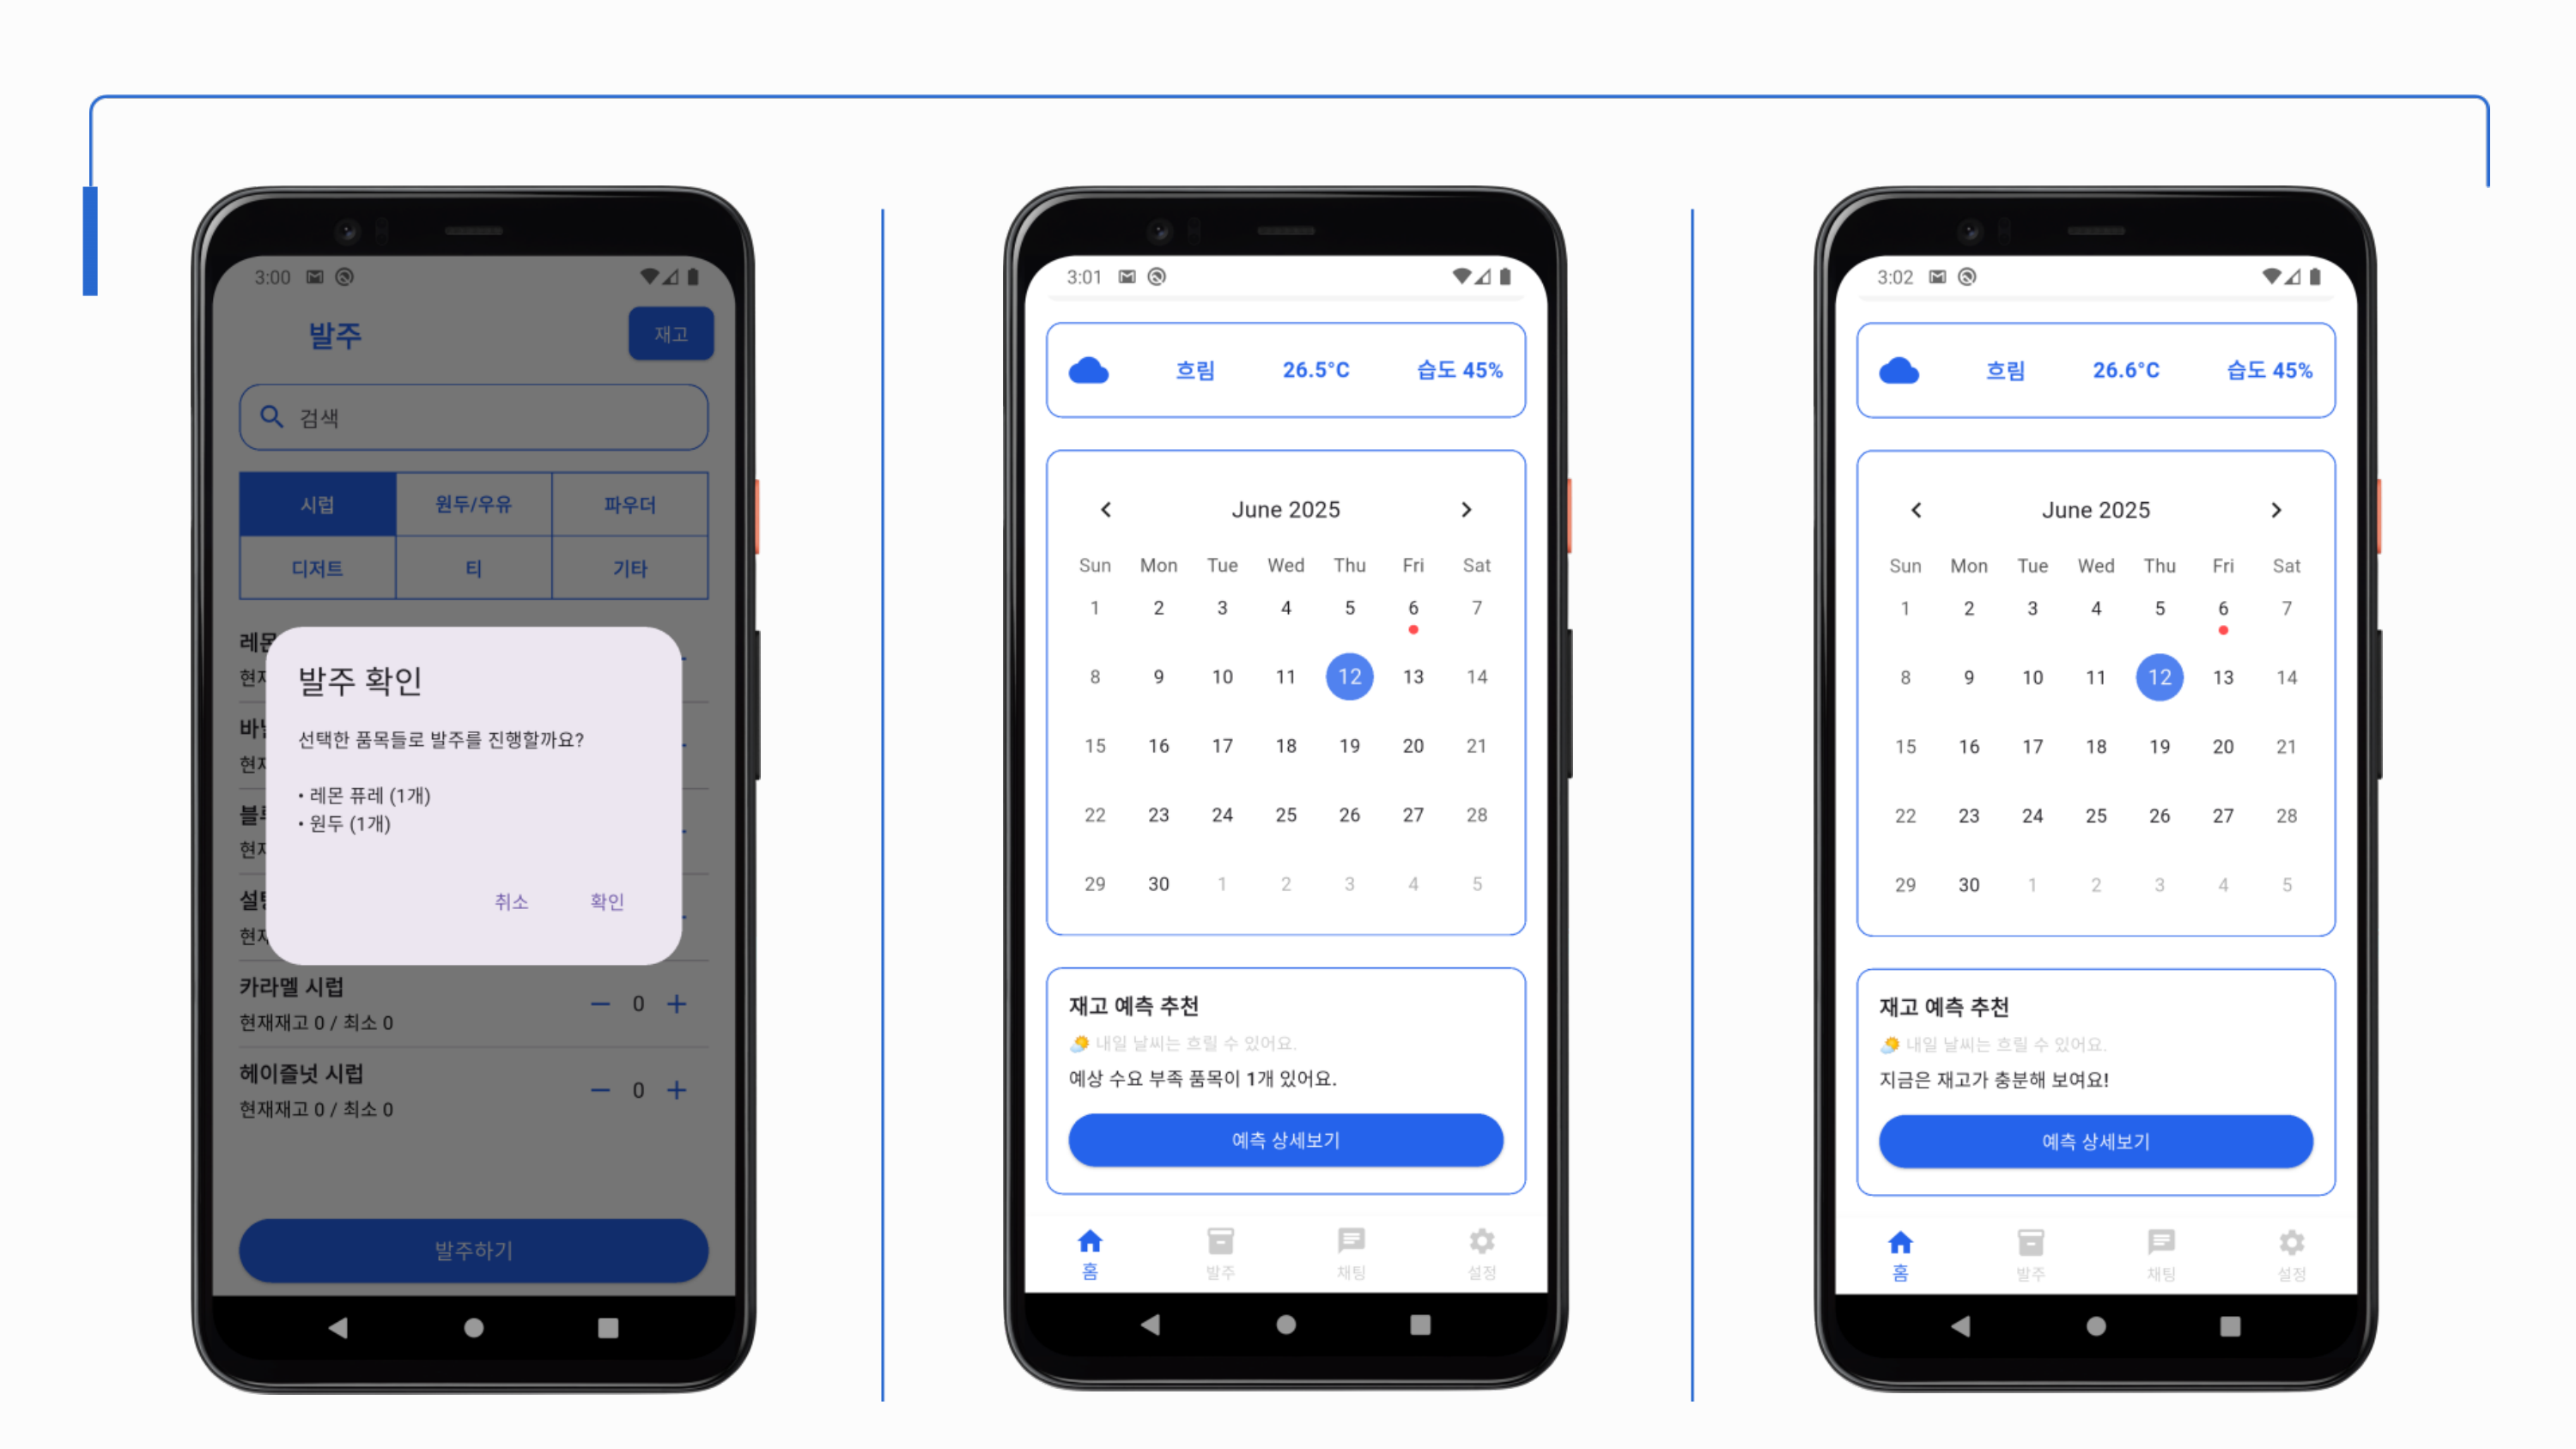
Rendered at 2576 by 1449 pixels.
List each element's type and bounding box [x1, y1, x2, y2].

picture [35, 94, 2491, 1401]
